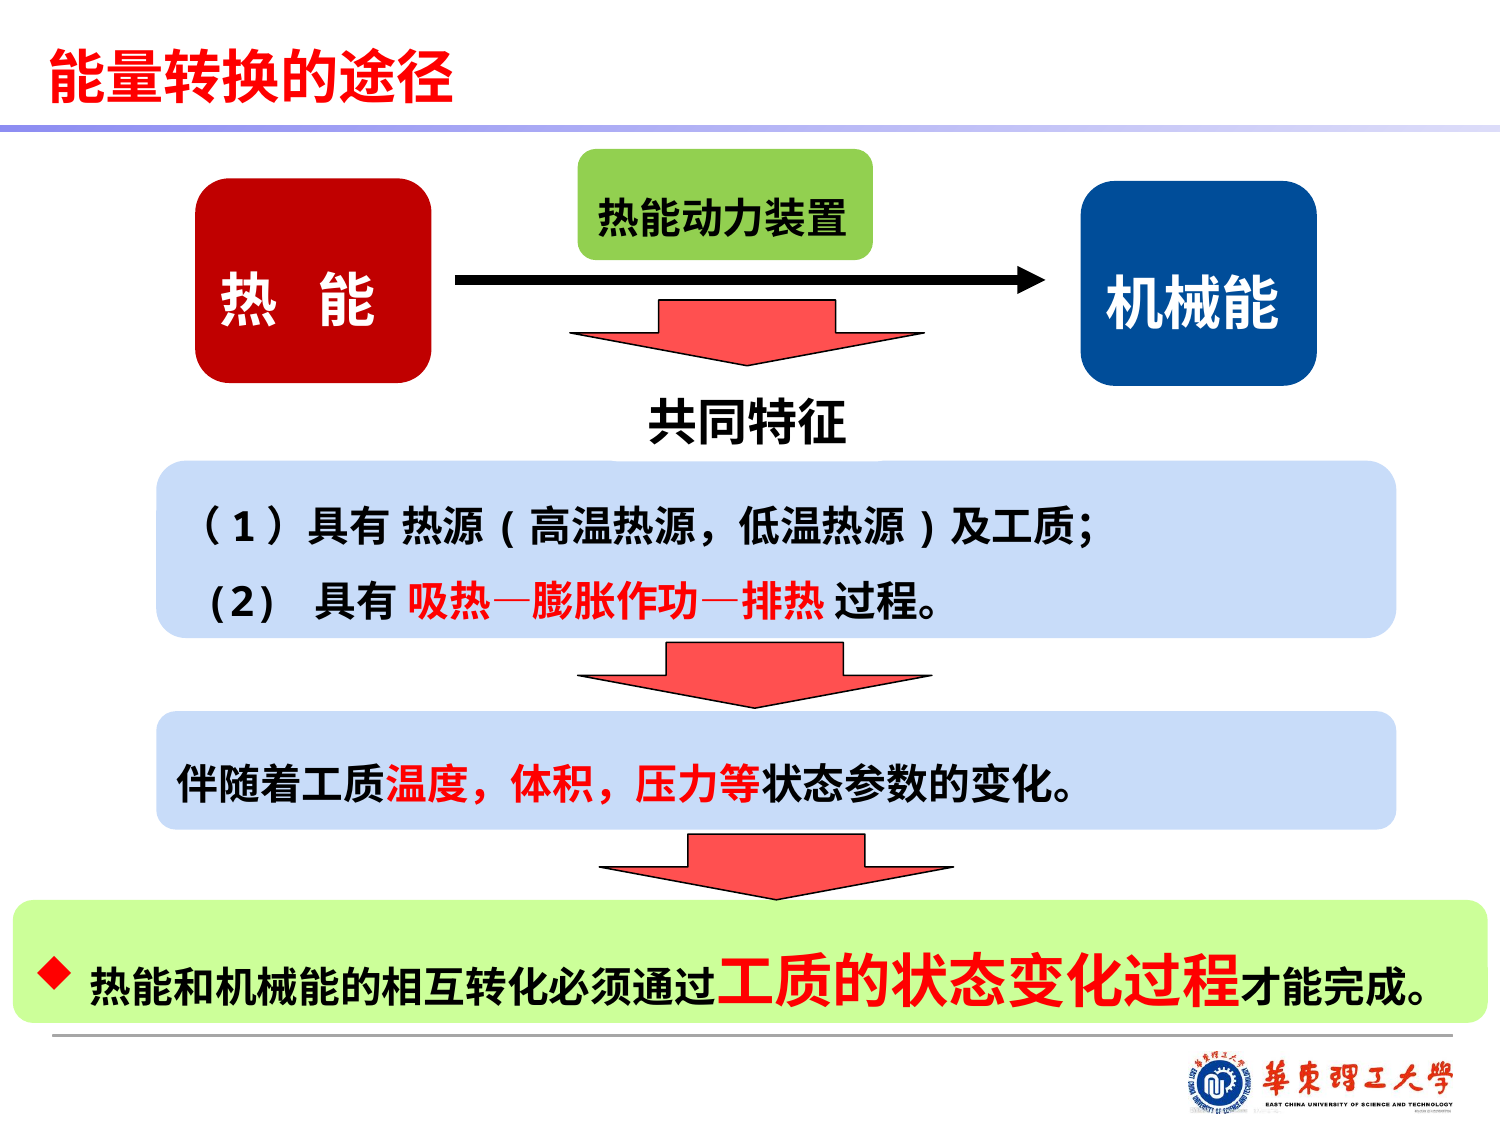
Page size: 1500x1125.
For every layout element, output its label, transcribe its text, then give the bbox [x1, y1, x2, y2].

picture [1188, 1051, 1453, 1114]
text_box 能量转换的途径 [32, 32, 1294, 118]
text_box 机械能 [1080, 180, 1317, 298]
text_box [155, 299, 1397, 639]
text_box 热能动力装置 [577, 148, 873, 261]
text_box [12, 833, 1488, 1024]
text_box 热 能 [195, 178, 432, 298]
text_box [155, 642, 1397, 830]
